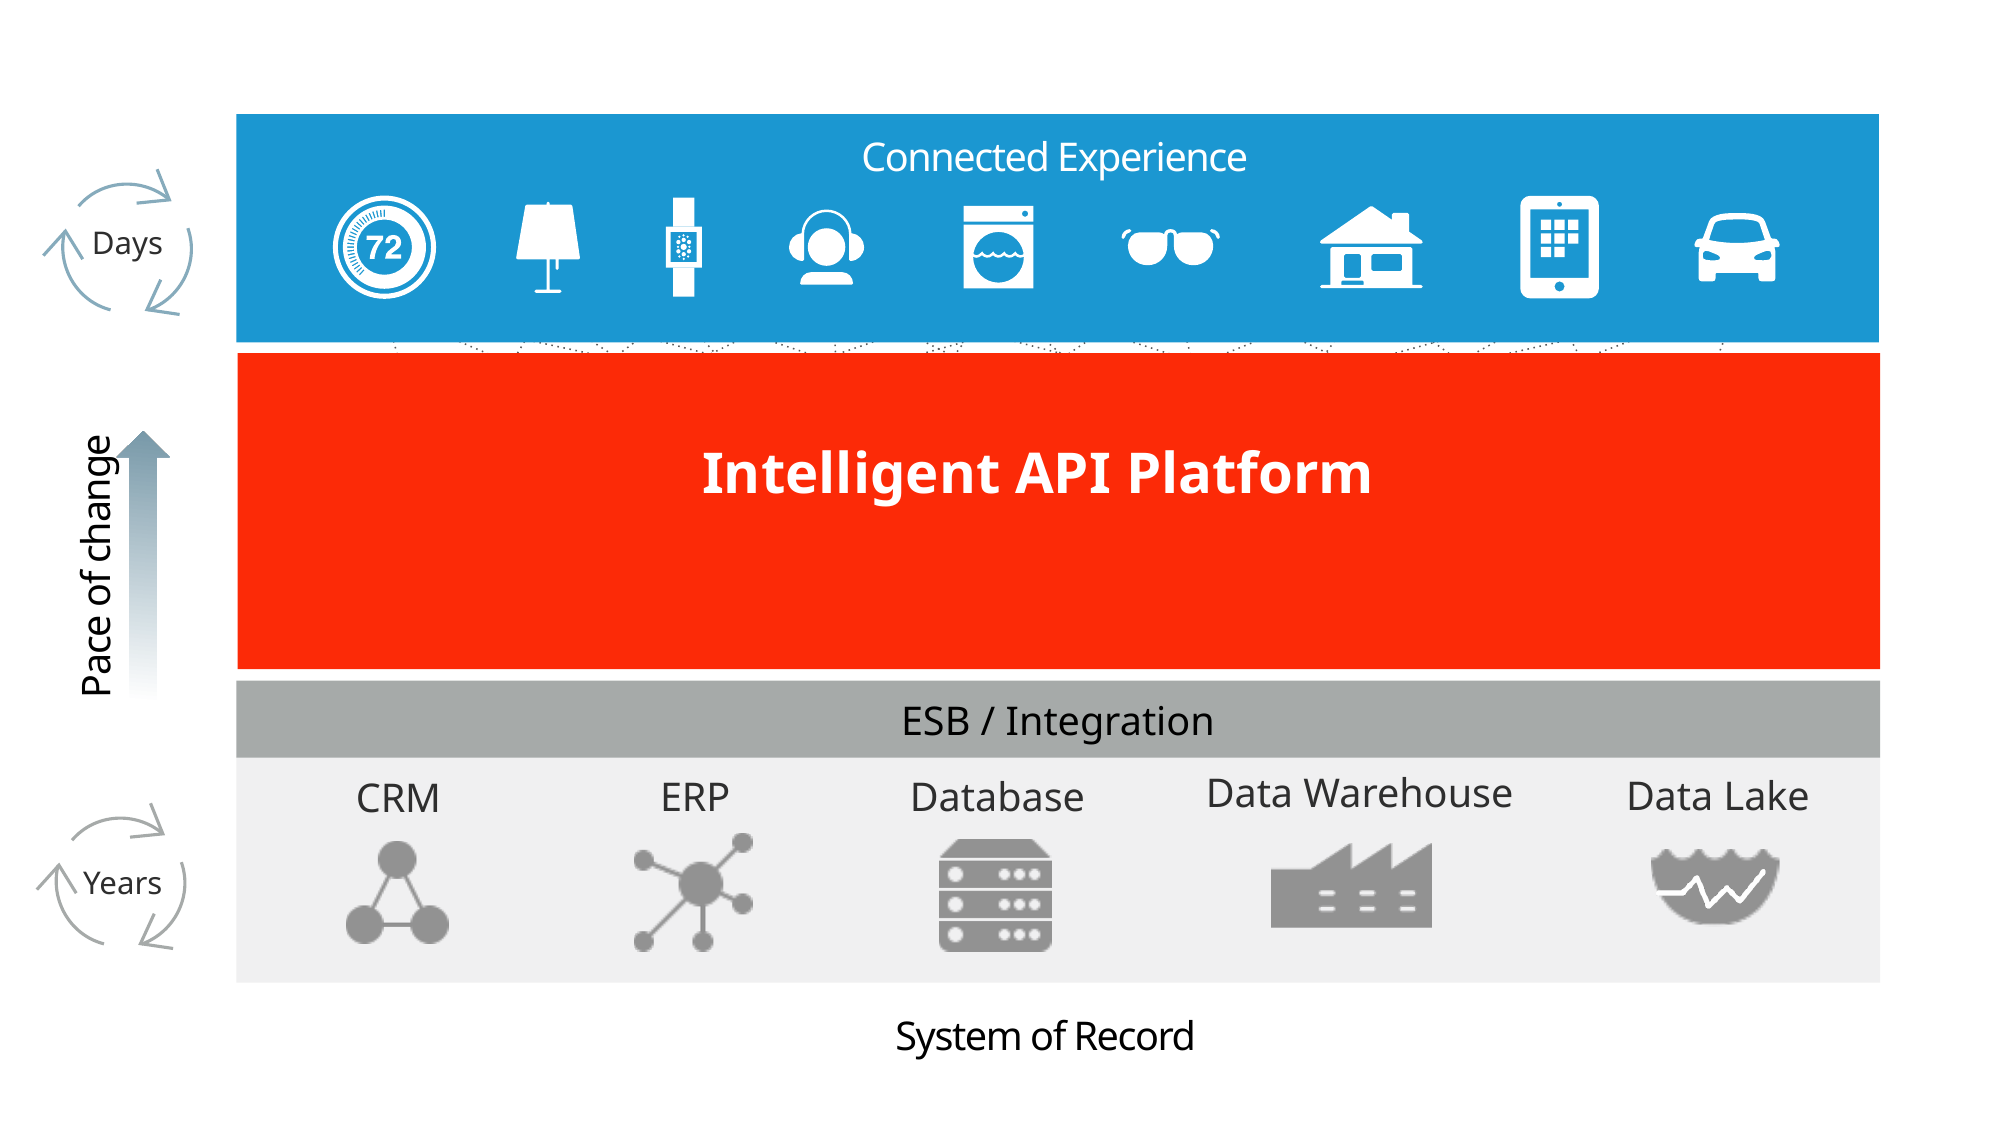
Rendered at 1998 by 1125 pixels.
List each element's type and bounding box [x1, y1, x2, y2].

text_box [0, 759, 236, 1004]
text_box [5, 125, 250, 370]
text_box [236, 680, 1881, 1064]
text_box [236, 114, 1879, 343]
text_box [382, 343, 1739, 353]
text_box [237, 353, 1881, 670]
text_box [61, 431, 170, 701]
